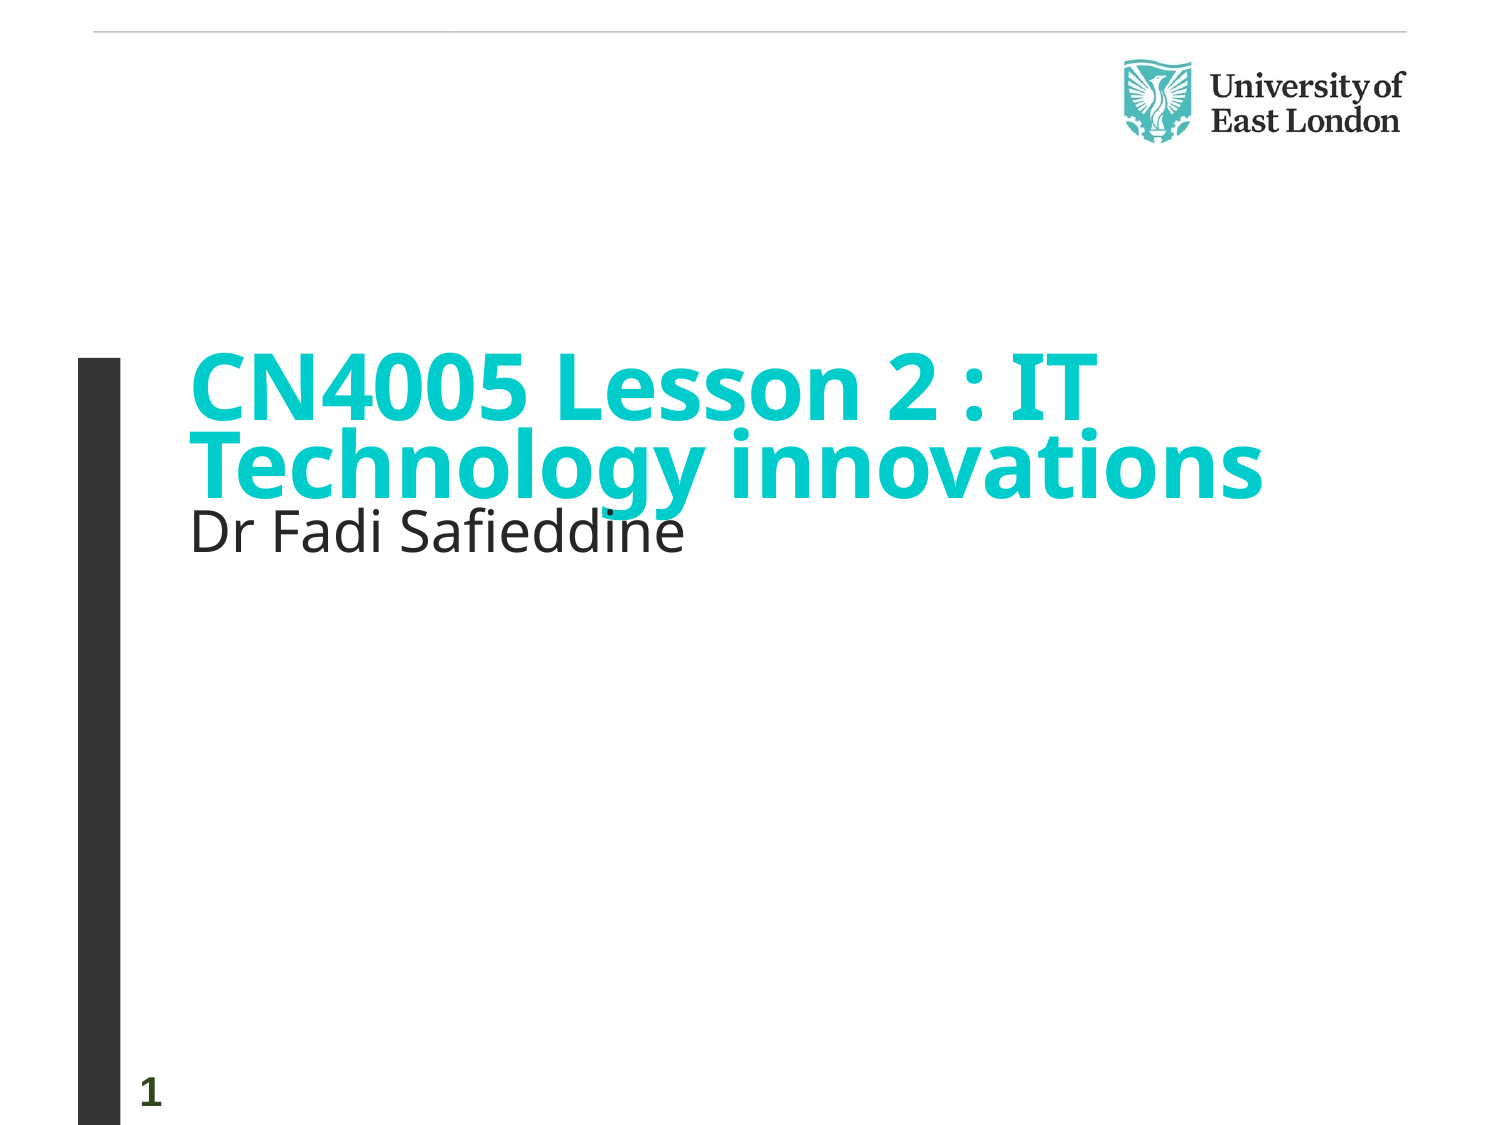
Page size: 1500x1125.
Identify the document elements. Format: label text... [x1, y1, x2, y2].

text_box 1 [0, 1065, 163, 1116]
text_box [78, 357, 121, 1065]
text_box CN4005 Lesson 2 : IT Technology innovations Dr Fadi Safieddine [187, 357, 1390, 661]
text_box [78, 1116, 121, 1125]
picture [0, 18, 1500, 215]
